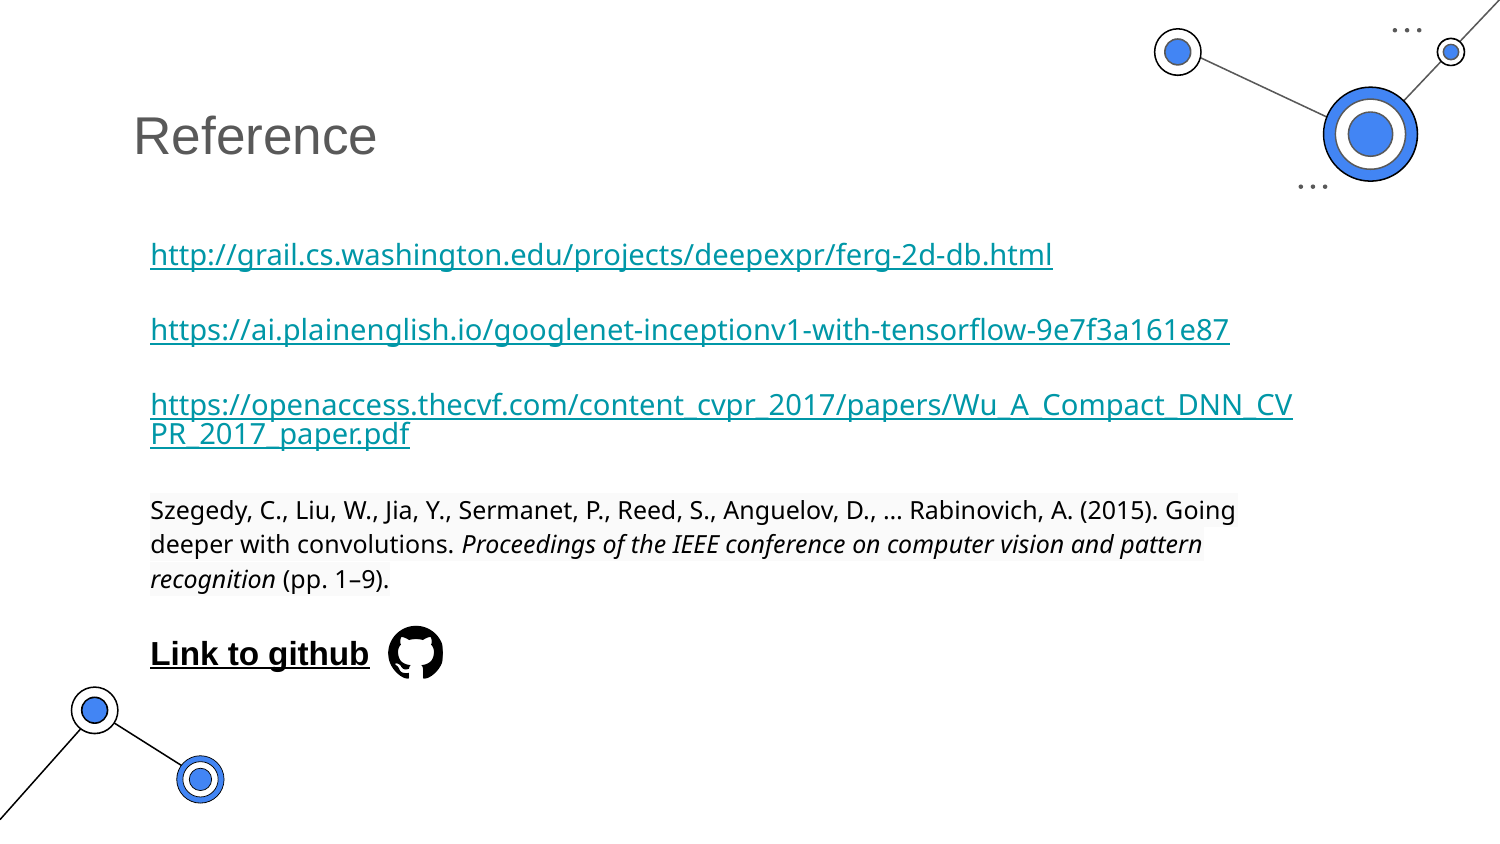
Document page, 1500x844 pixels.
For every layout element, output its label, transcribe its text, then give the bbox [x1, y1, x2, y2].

title Reference [118, 86, 1382, 181]
text_box http://grail.cs.washington.edu/projects/deepexpr/ferg-2d-db.html https://ai.plainenglish.io/googlenet-inceptionv1-with-tensorflow-9e7f3a161e87 https://openaccess.thecvf.com/content_cvpr_2017/papers/Wu_A_Compact_DNN_CVPR_2017_paper.pdf Szegedy, C., Liu, W., Jia, Y., Sermanet, P., Reed, S., Anguelov, D., … Rabinovich, A. (2015). Going deeper with convolutions. Proceedings of the IEEE conference on computer vision and pattern recognition (pp. 1–9). [135, 221, 1317, 451]
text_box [135, 616, 1249, 688]
